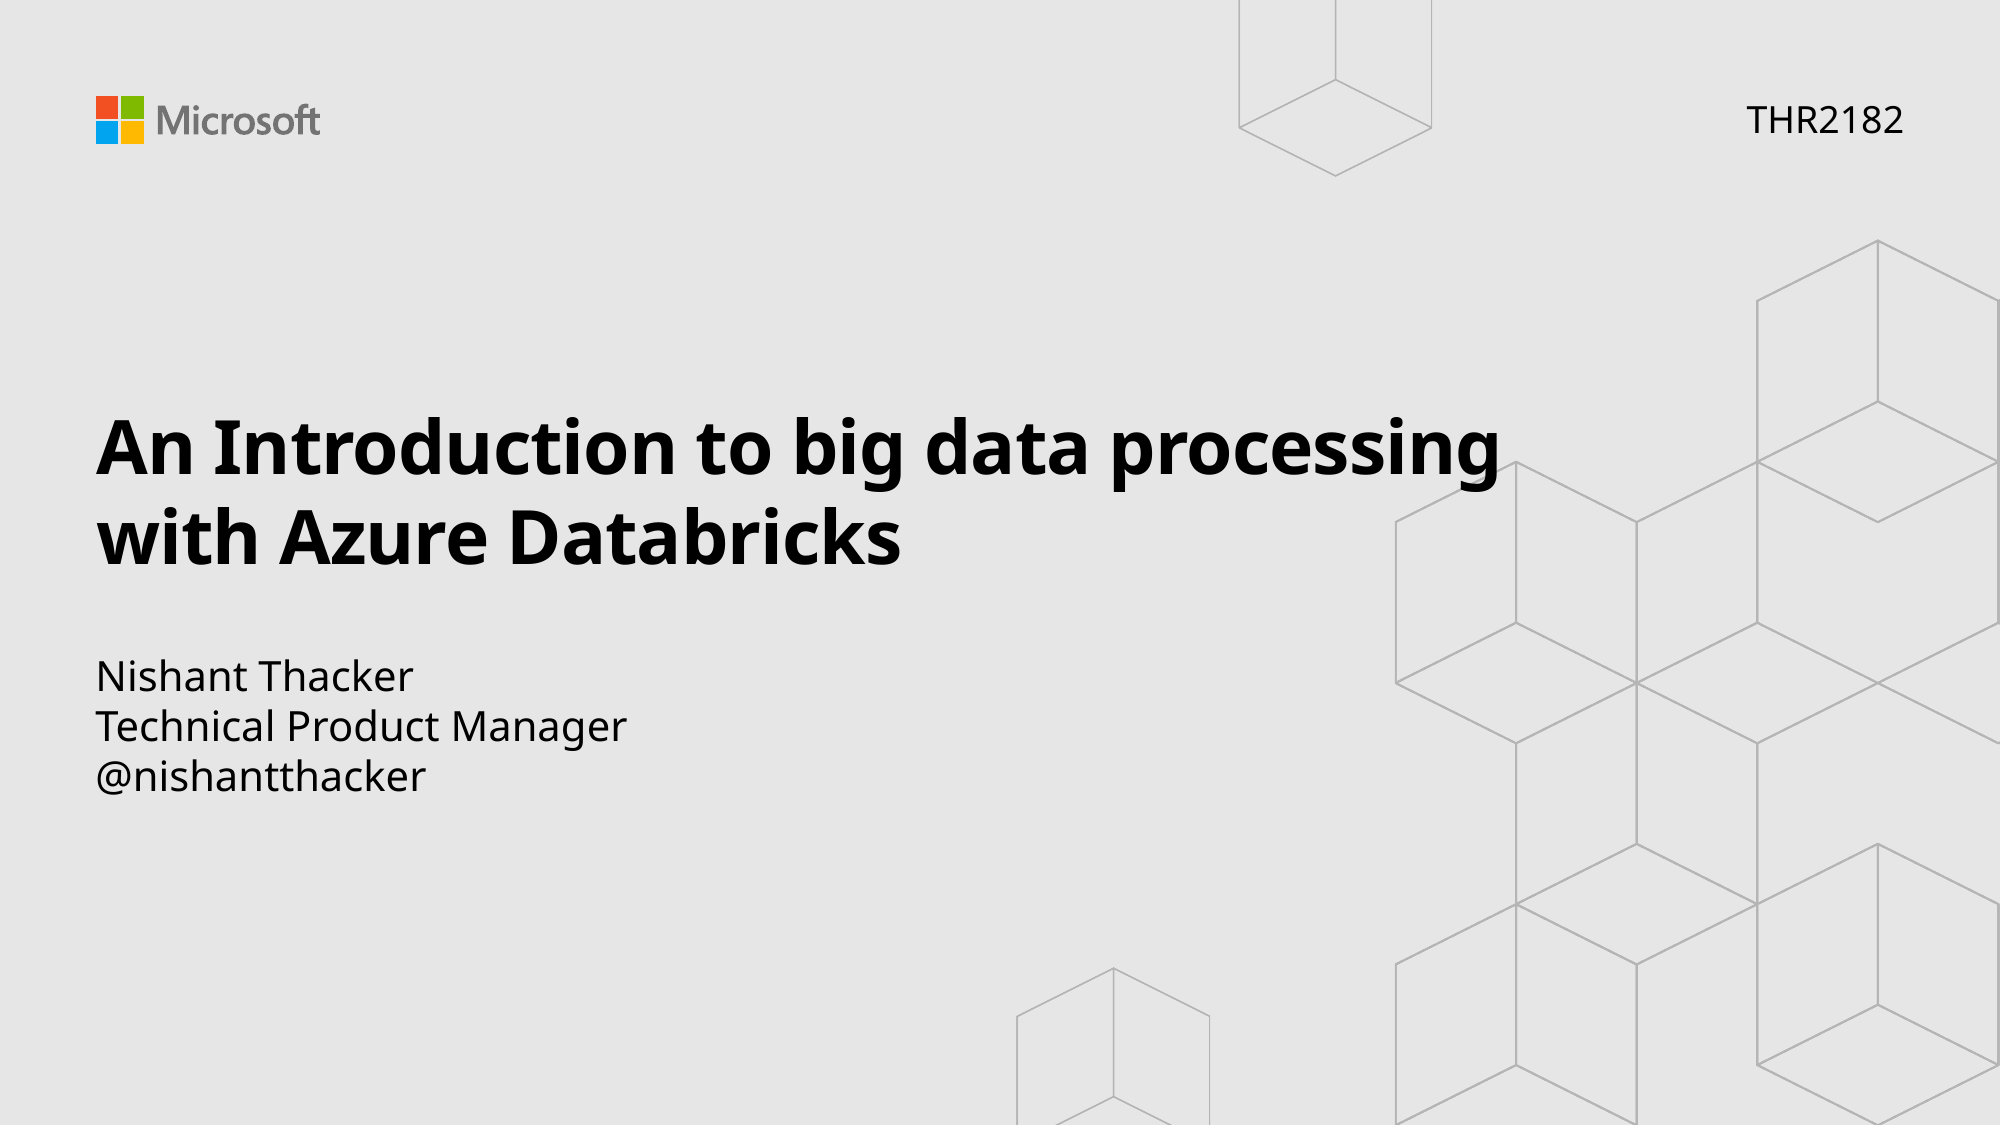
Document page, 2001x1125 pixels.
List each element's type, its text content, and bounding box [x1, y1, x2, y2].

picture [1394, 239, 2000, 1125]
list Nishant Thacker Technical Product Manager @nishantthacker [95, 650, 1071, 802]
picture [1238, 0, 1433, 177]
picture [1016, 967, 1211, 1125]
list THR2182 [1462, 96, 1905, 142]
title An Introduction to big data processing with Azure Databricks [96, 307, 1508, 580]
